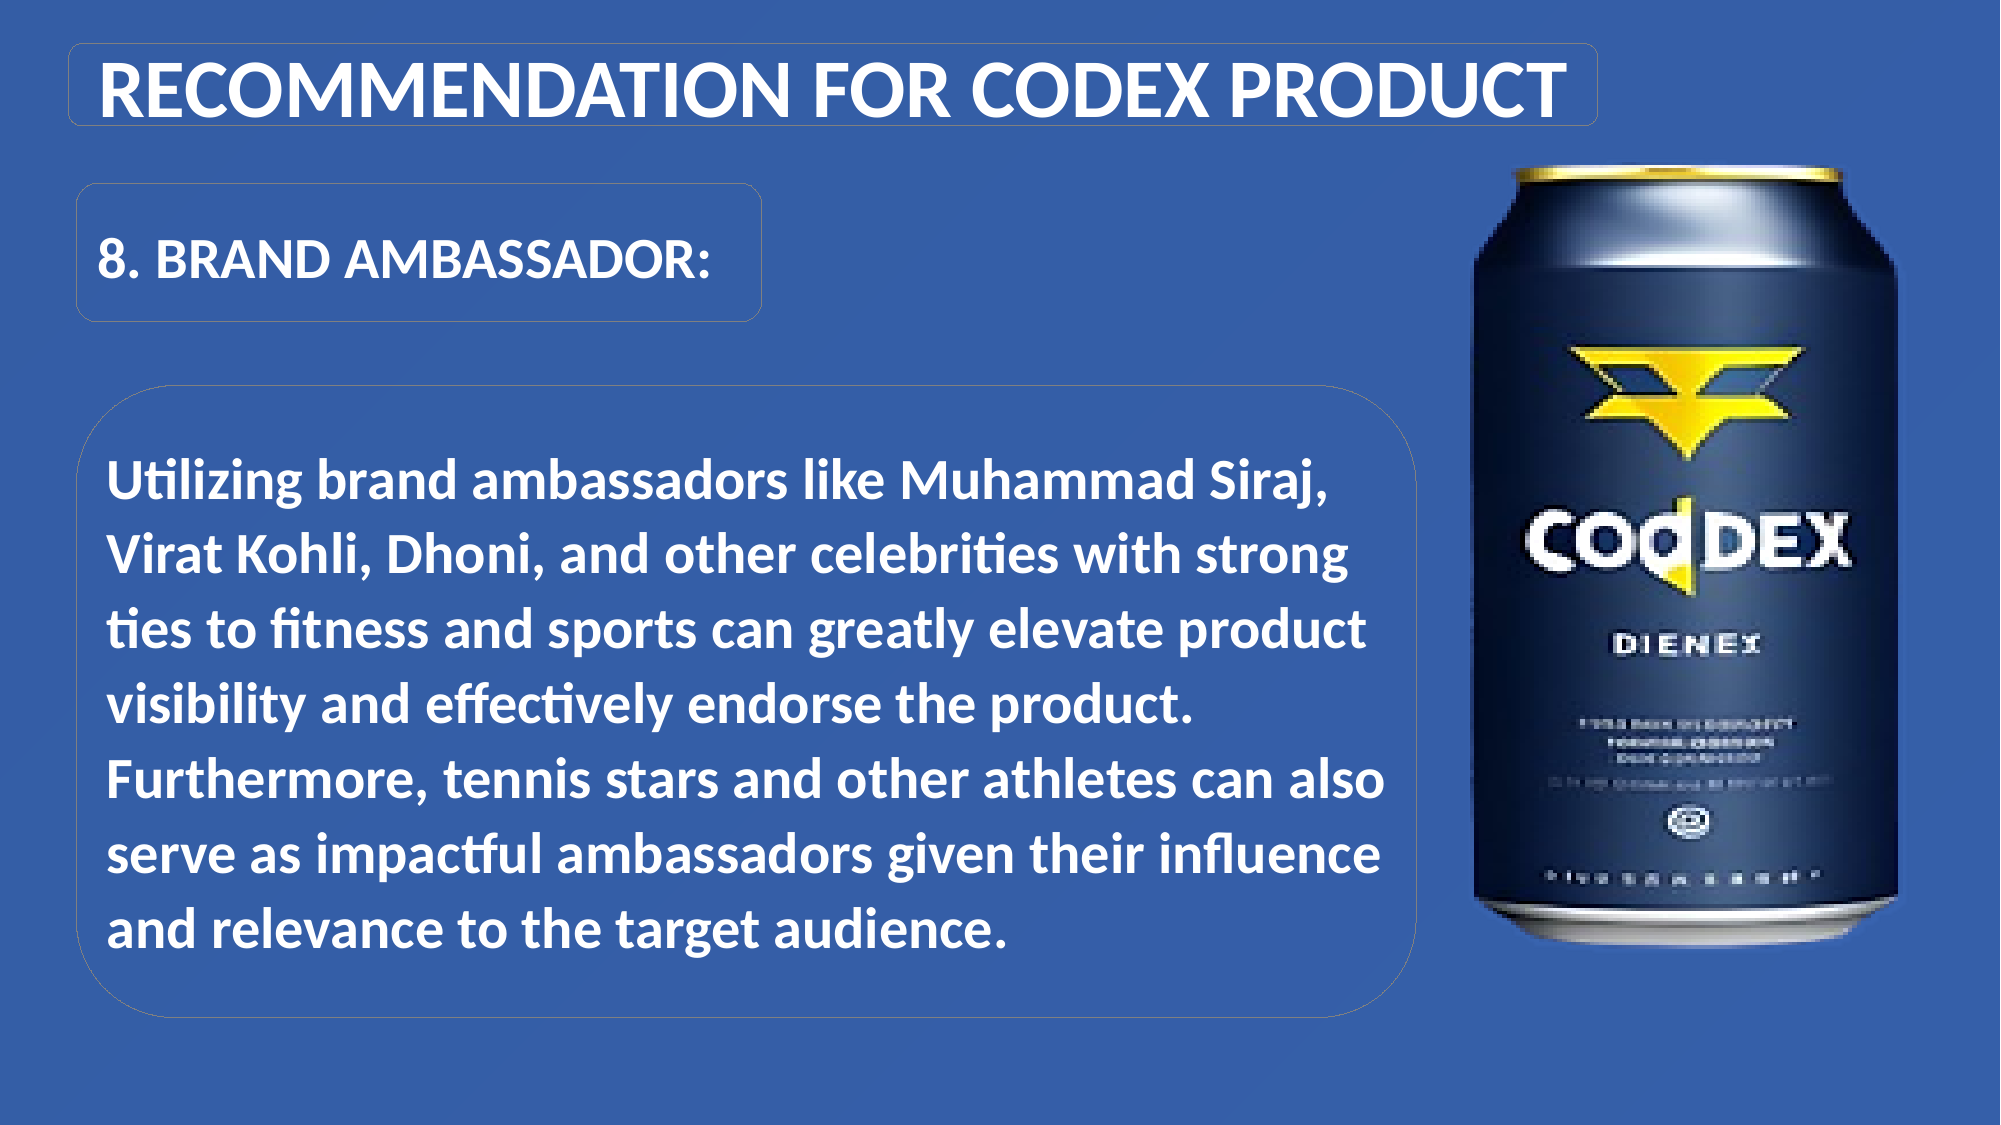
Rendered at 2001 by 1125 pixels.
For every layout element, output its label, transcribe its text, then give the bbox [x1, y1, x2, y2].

text_box [92, 384, 1369, 428]
text_box RECOMMENDATION FOR CODEX PRODUCT [67, 42, 1599, 127]
text_box [75, 430, 1403, 1019]
picture [1369, 107, 2000, 970]
text_box 8. BRAND AMBASSADOR: [75, 181, 763, 323]
text_box Utilizing brand ambassadors like Muhammad Siraj, Virat Kohli, Dhoni, and other celebrities with strong ties to fitness and sports can greatly elevate product visibility and effectively endorse the product. Furthermore, tennis stars and other athletes can also serve as impactful ambassadors given their influence and relevance to the target audience. [91, 428, 1369, 968]
